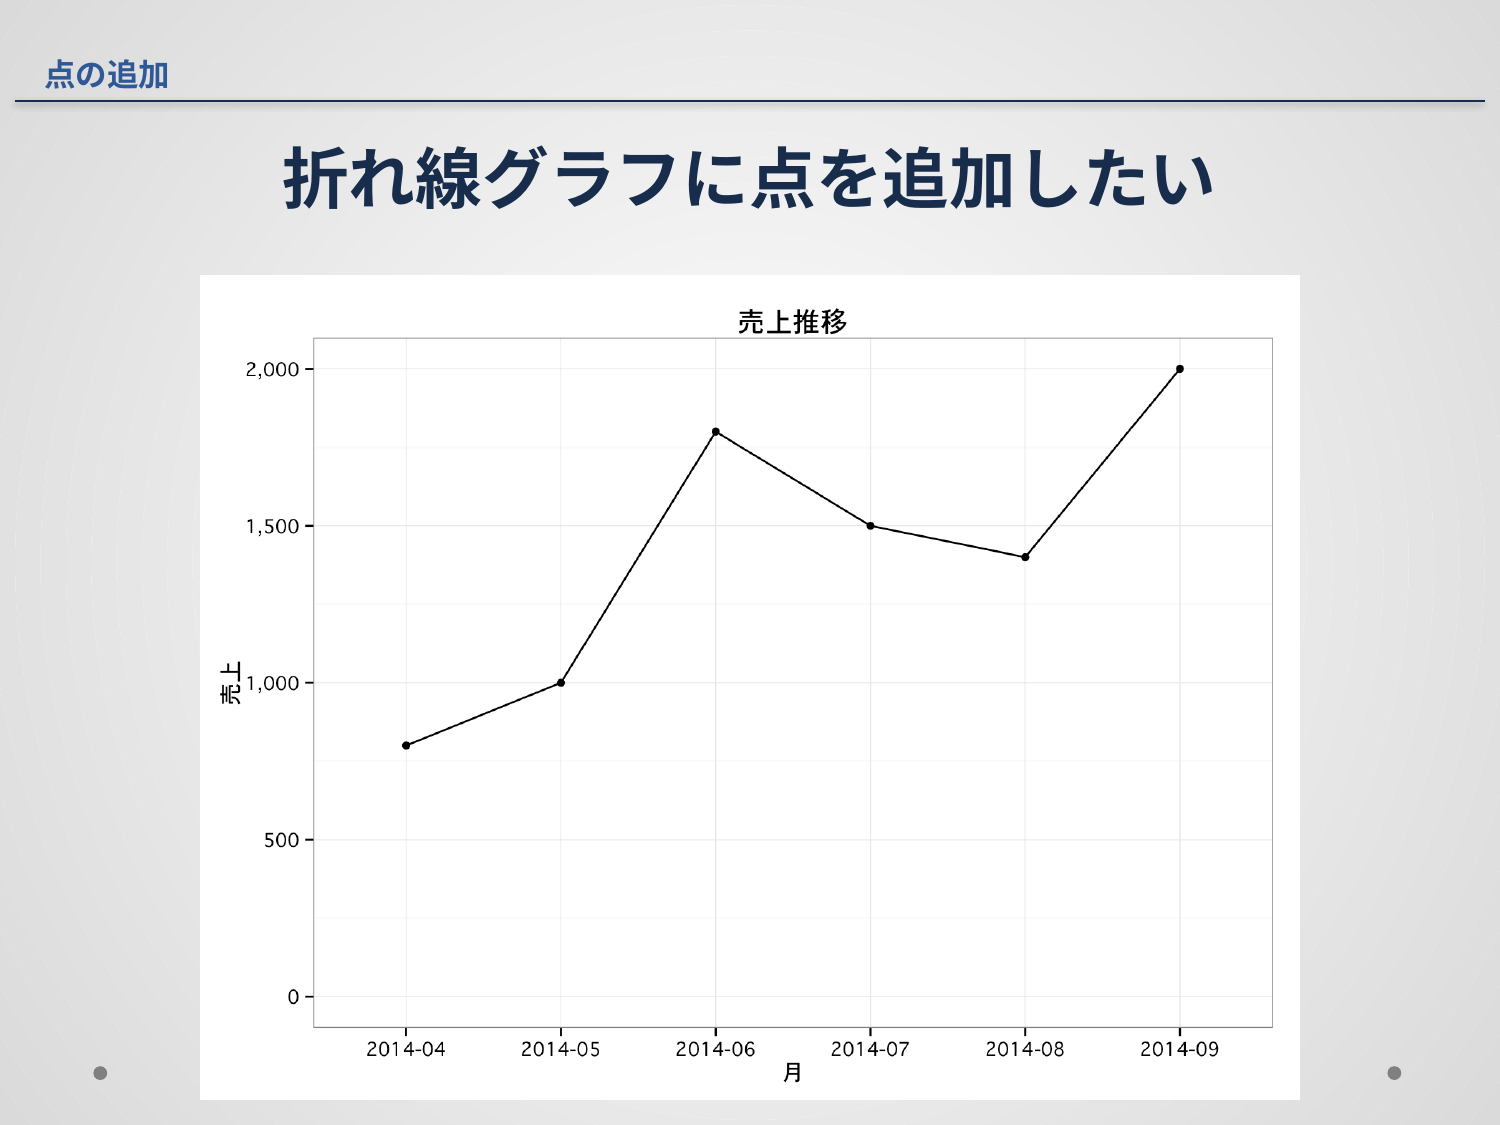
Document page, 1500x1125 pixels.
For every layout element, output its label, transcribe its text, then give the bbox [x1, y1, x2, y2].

title 点の追加 [29, 9, 1471, 97]
picture [200, 275, 1300, 1101]
text_box 折れ線グラフに点を追加したい [28, 129, 1471, 225]
